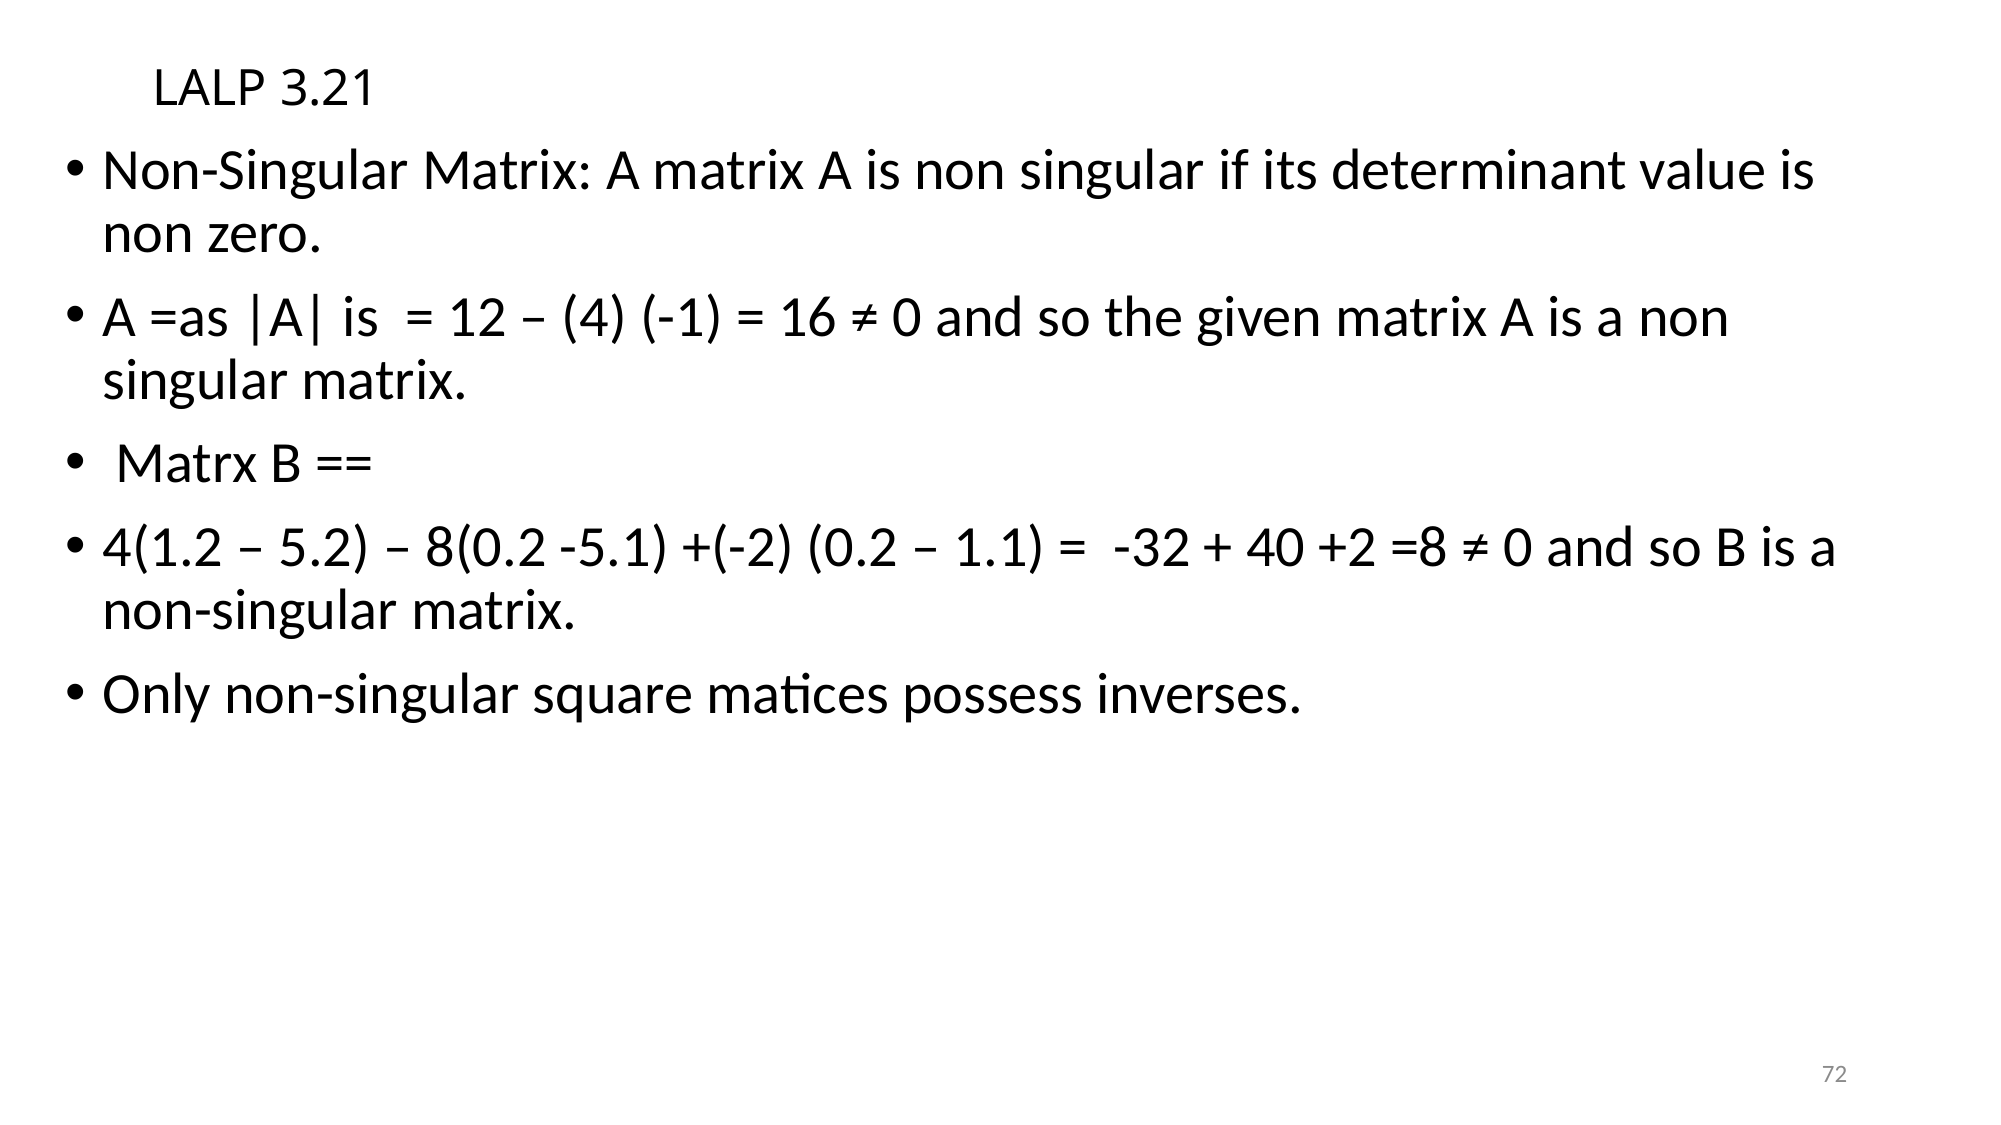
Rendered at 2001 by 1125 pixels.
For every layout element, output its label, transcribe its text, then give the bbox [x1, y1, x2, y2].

slide_number 72 [1412, 1042, 1863, 1103]
title LALP 3.21 [137, 59, 1863, 119]
